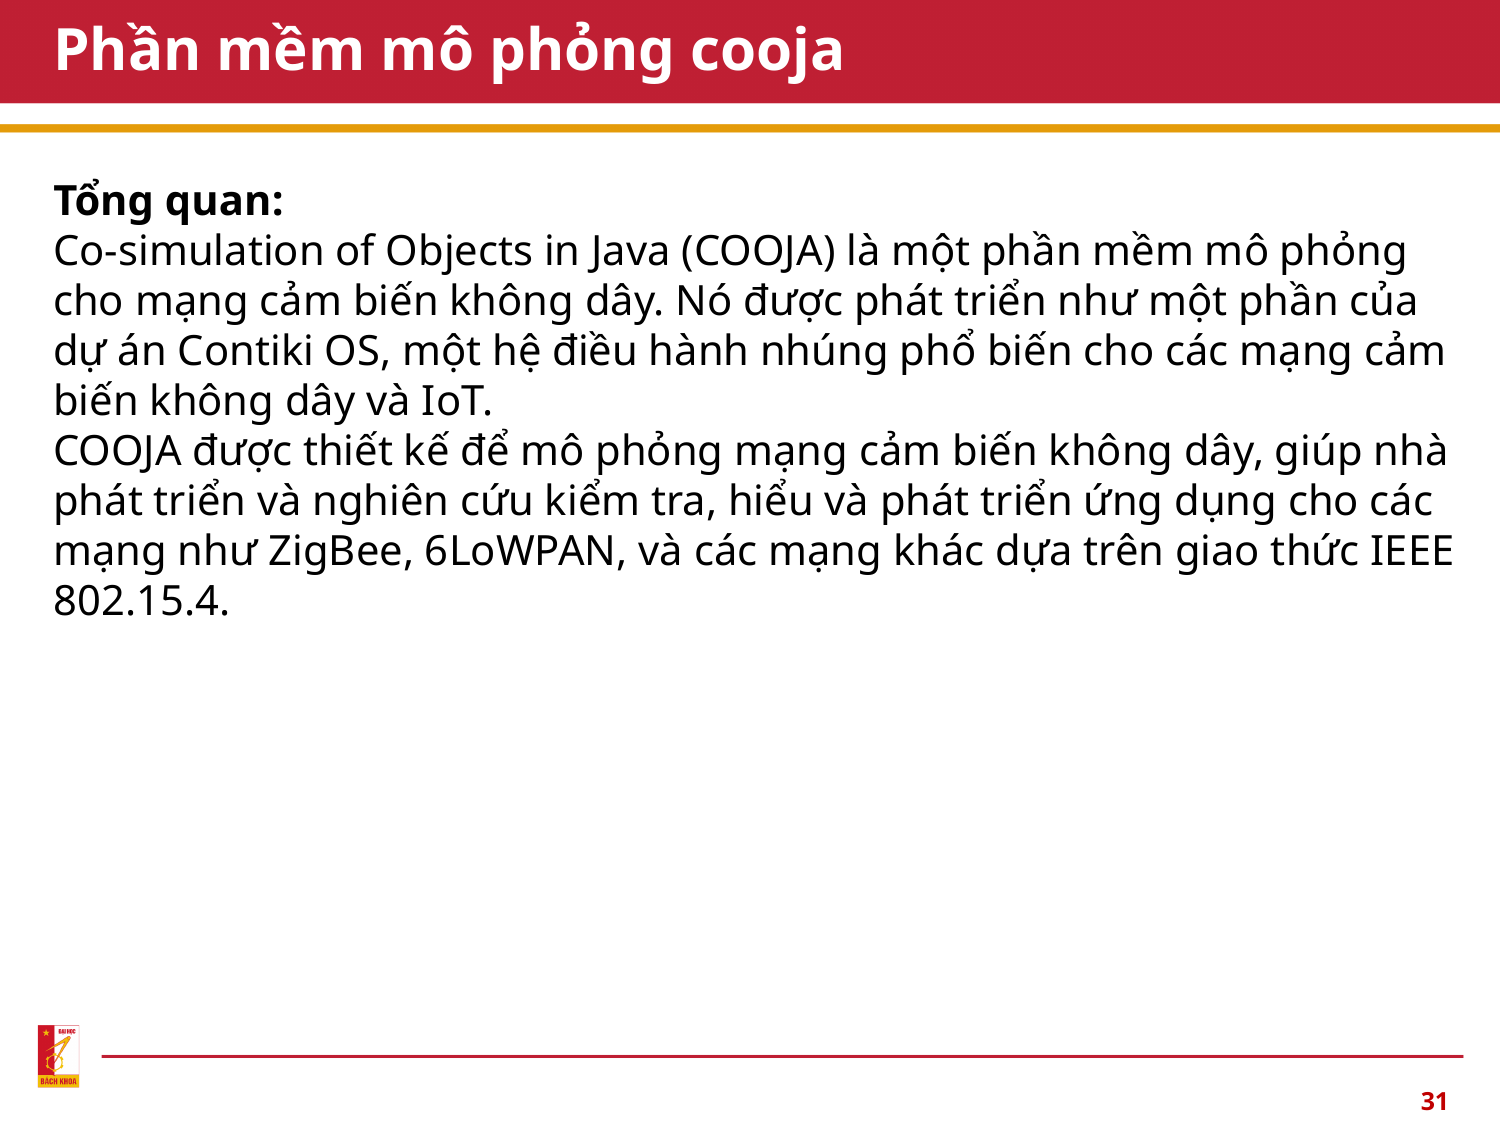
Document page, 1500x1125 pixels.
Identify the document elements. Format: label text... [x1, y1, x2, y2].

title Phần mềm mô phỏng cooja [38, 12, 1462, 87]
slide_number 31 [1126, 1078, 1464, 1125]
text_box Tổng quan: Co-simulation of Objects in Java (COOJA) là một phần mềm mô phỏng cho mạng cảm biến không dây. Nó được phát triển như một phần của dự án Contiki OS, một hệ điều hành nhúng phổ biến cho các mạng cảm biến không dây và IoT. COOJA được thiết kế để mô phỏng mạng cảm biến không dây, giúp nhà phát triển và nghiên cứu kiểm tra, hiểu và phát triển ứng dụng cho các mạng như ZigBee, 6LoWPAN, và các mạng khác dựa trên giao thức IEEE 802.15.4. [38, 166, 1485, 632]
picture [0, 0, 1500, 1125]
